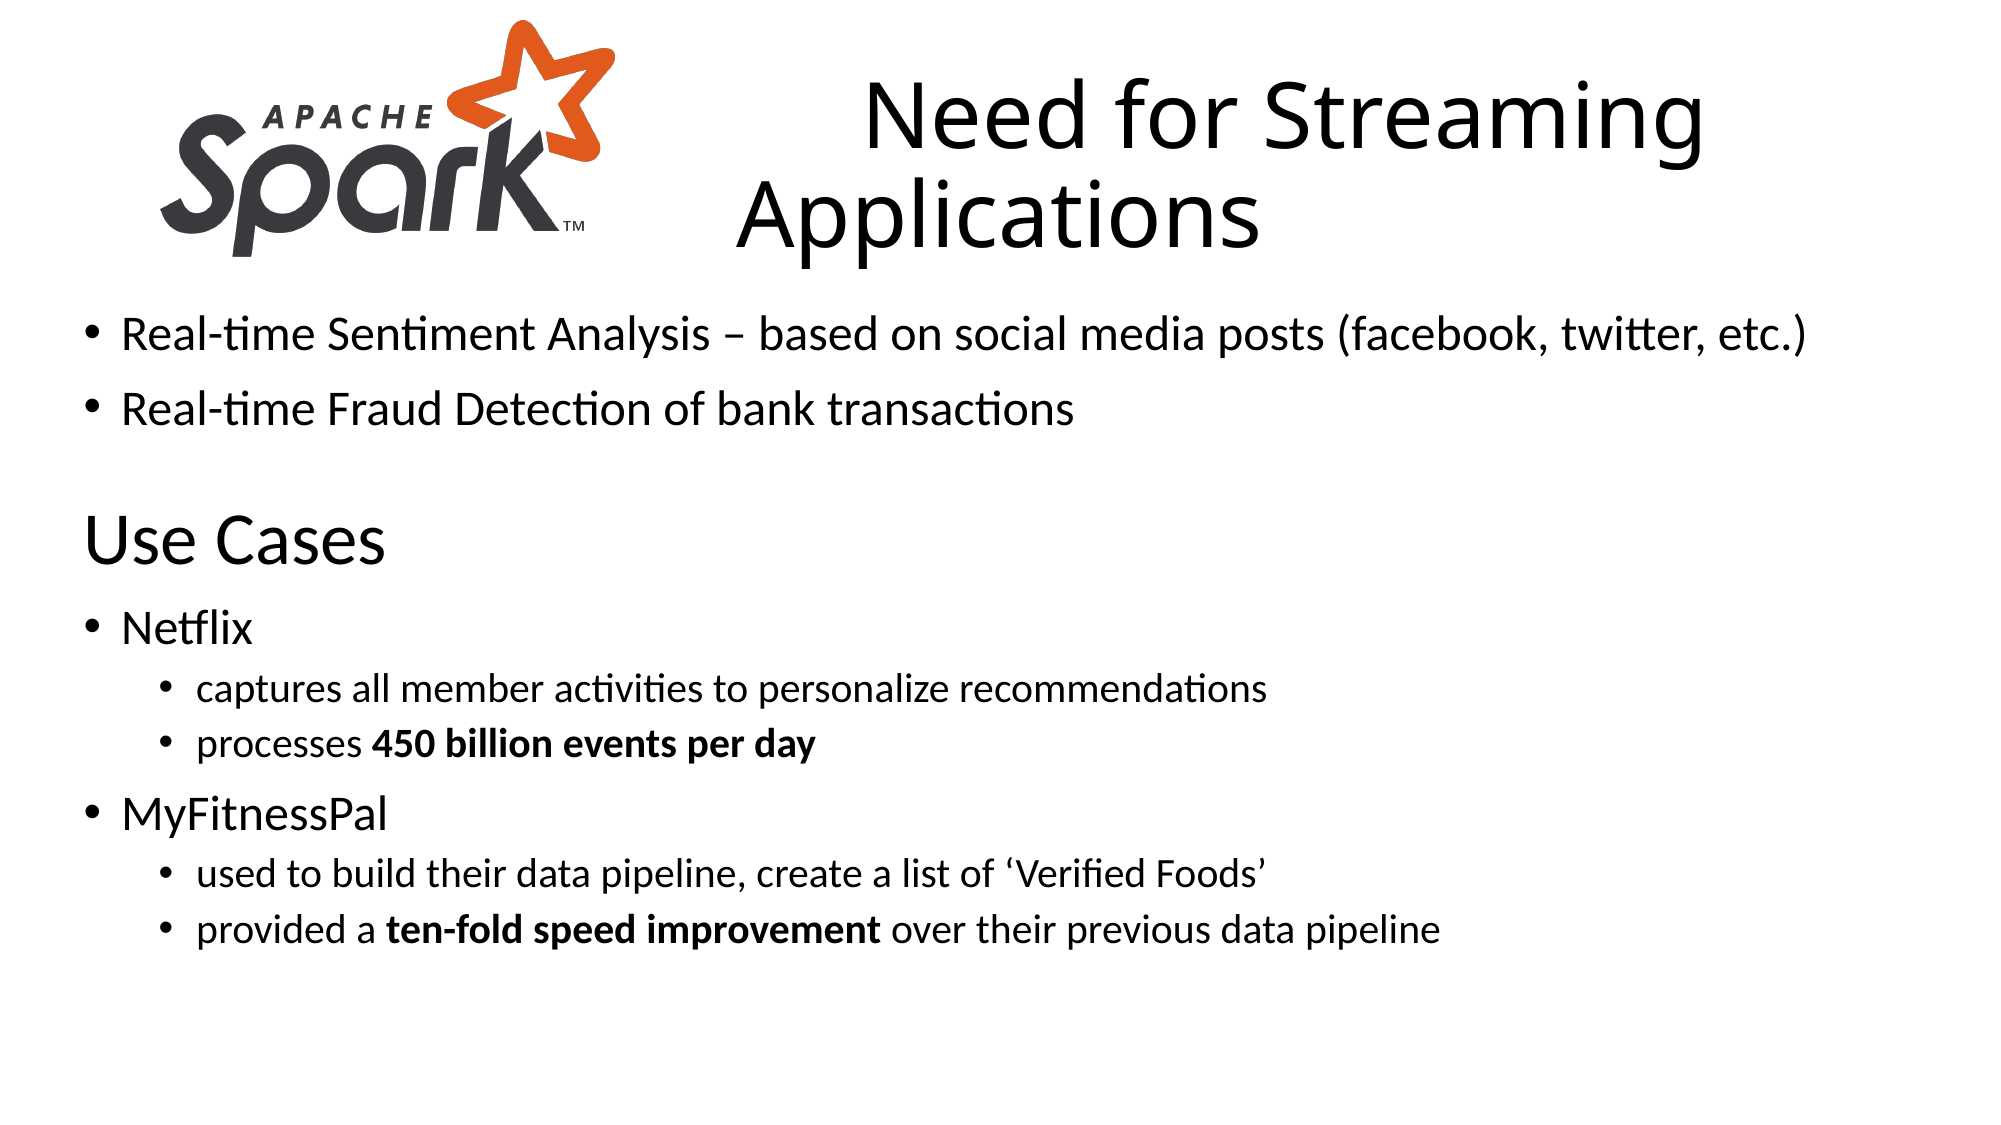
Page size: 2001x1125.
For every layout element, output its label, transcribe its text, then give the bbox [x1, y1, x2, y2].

list Real-time Sentiment Analysis – based on social media posts (facebook, twitter, etc.) Real-time Fraud Detection of bank transactions Use Cases Netflix captures all member activities to personalize recommendations processes 450 billion events per day MyFitnessPal used to build their data pipeline, create a list of ‘Verified Foods’ provided a ten-fold speed improvement over their previous data pipeline [68, 299, 1863, 1014]
picture [159, 20, 615, 257]
title Need for Streaming Applications [137, 59, 1863, 278]
